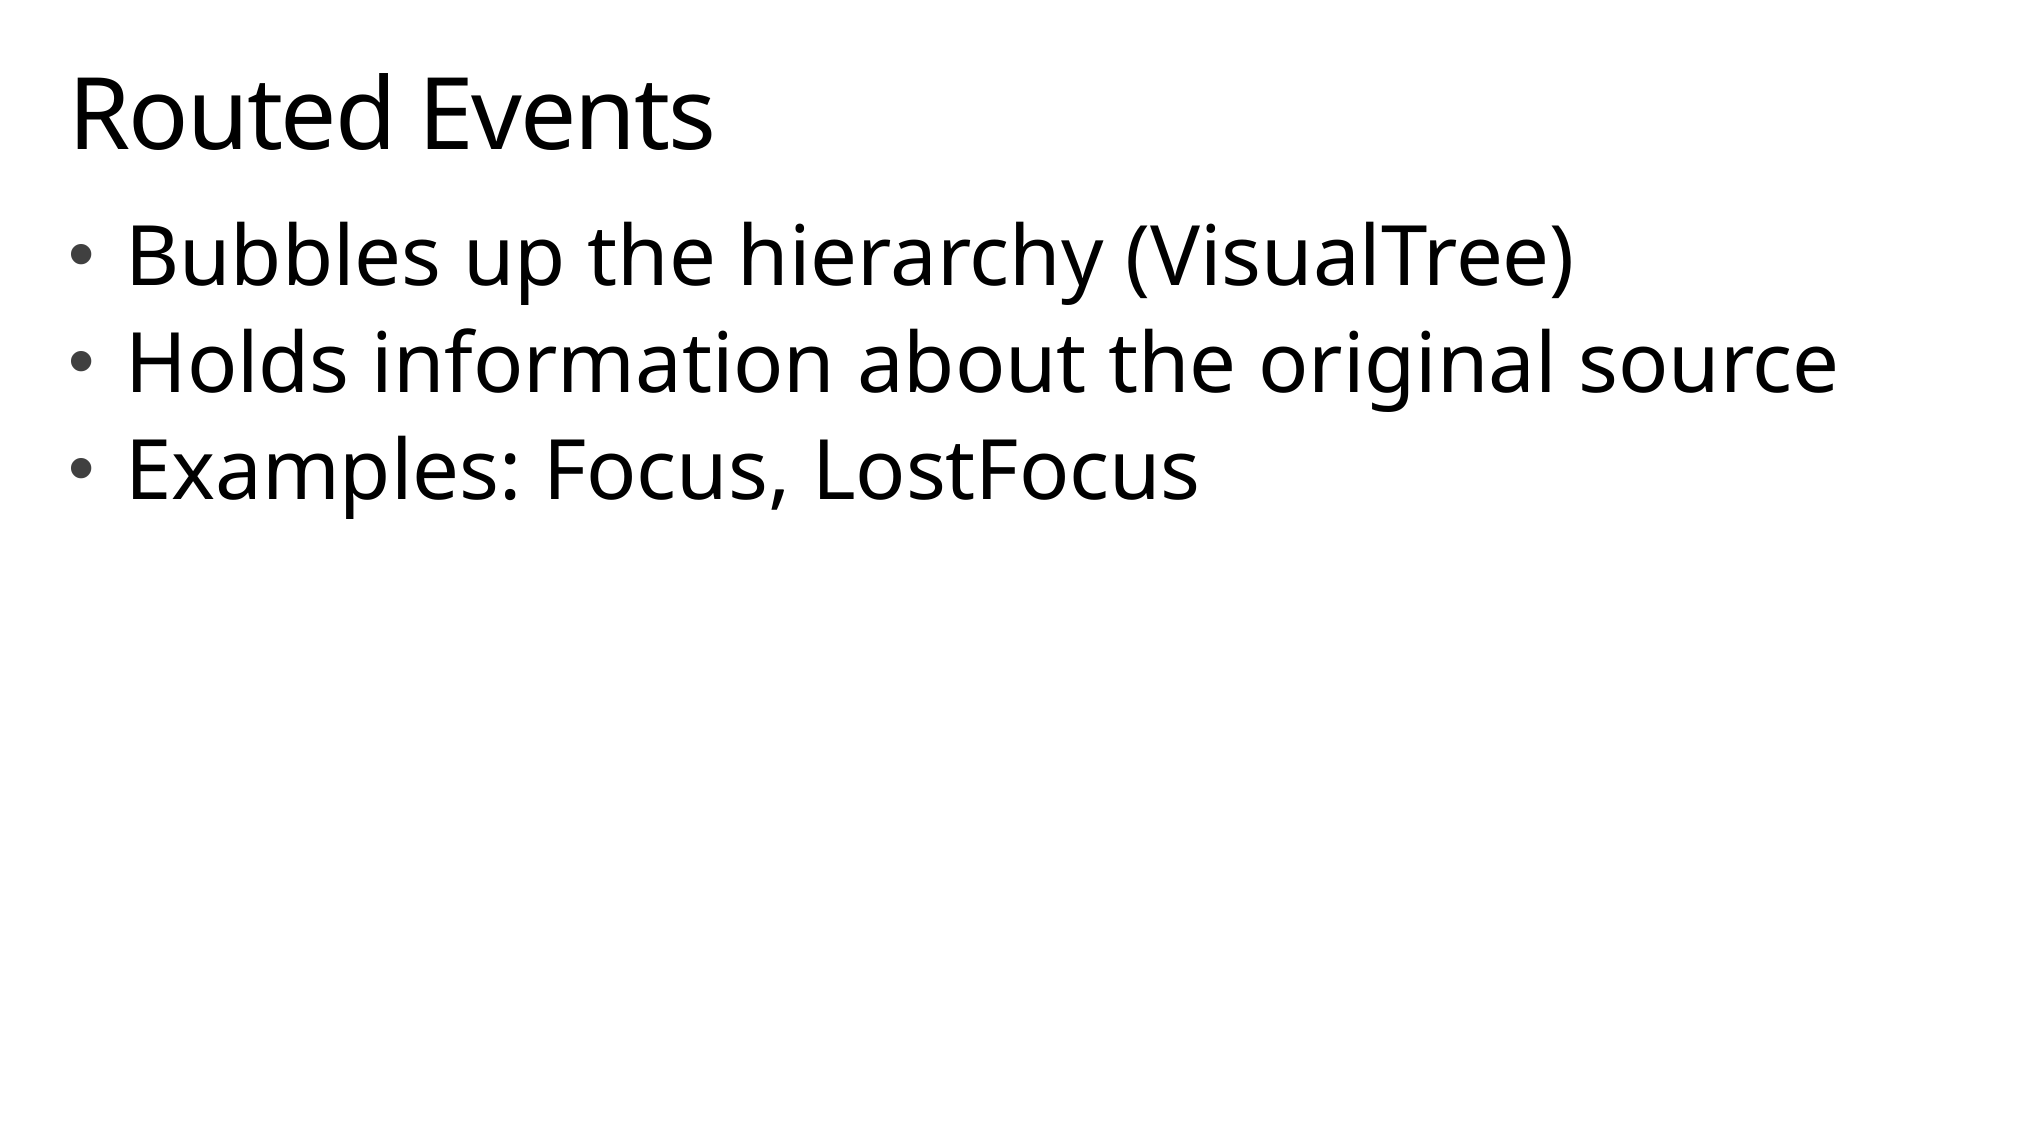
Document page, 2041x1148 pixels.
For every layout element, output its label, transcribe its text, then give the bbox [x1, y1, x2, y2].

list Bubbles up the hierarchy (VisualTree) Holds information about the original source Examples: Focus, LostFocus [45, 199, 1996, 787]
title Routed Events [45, 48, 1996, 199]
